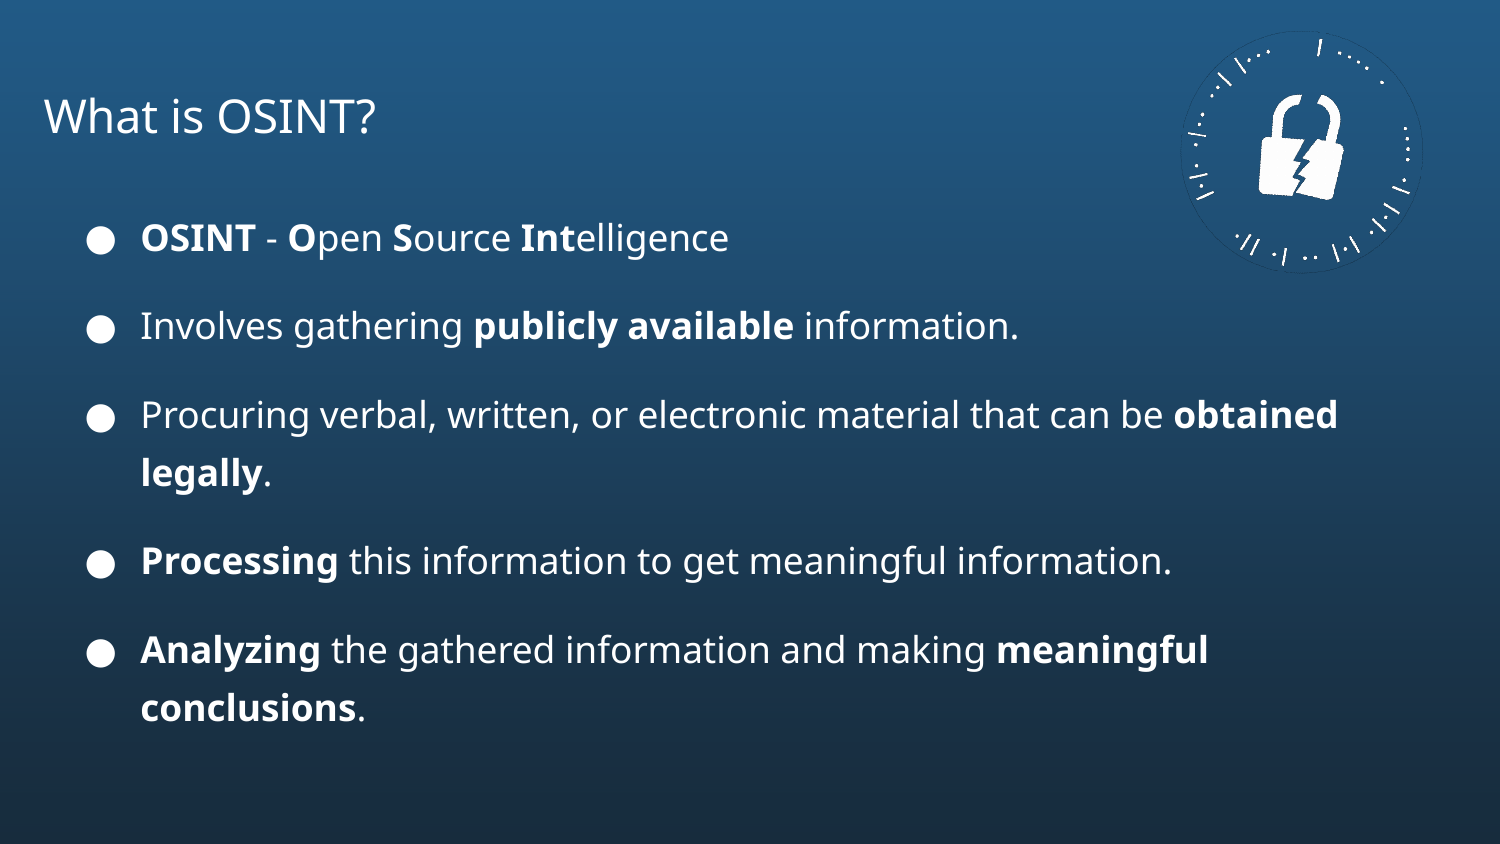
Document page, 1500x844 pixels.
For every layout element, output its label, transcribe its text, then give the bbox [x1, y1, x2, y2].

list OSINT - Open Source Intelligence Involves gathering publicly available information. Procuring verbal, written, or electronic material that can be obtained legally. Processing this information to get meaningful information. Analyzing the gathered information and making meaningful conclusions. [51, 189, 1449, 750]
picture [0, 0, 1500, 844]
title What is OSINT? [28, 68, 1171, 163]
